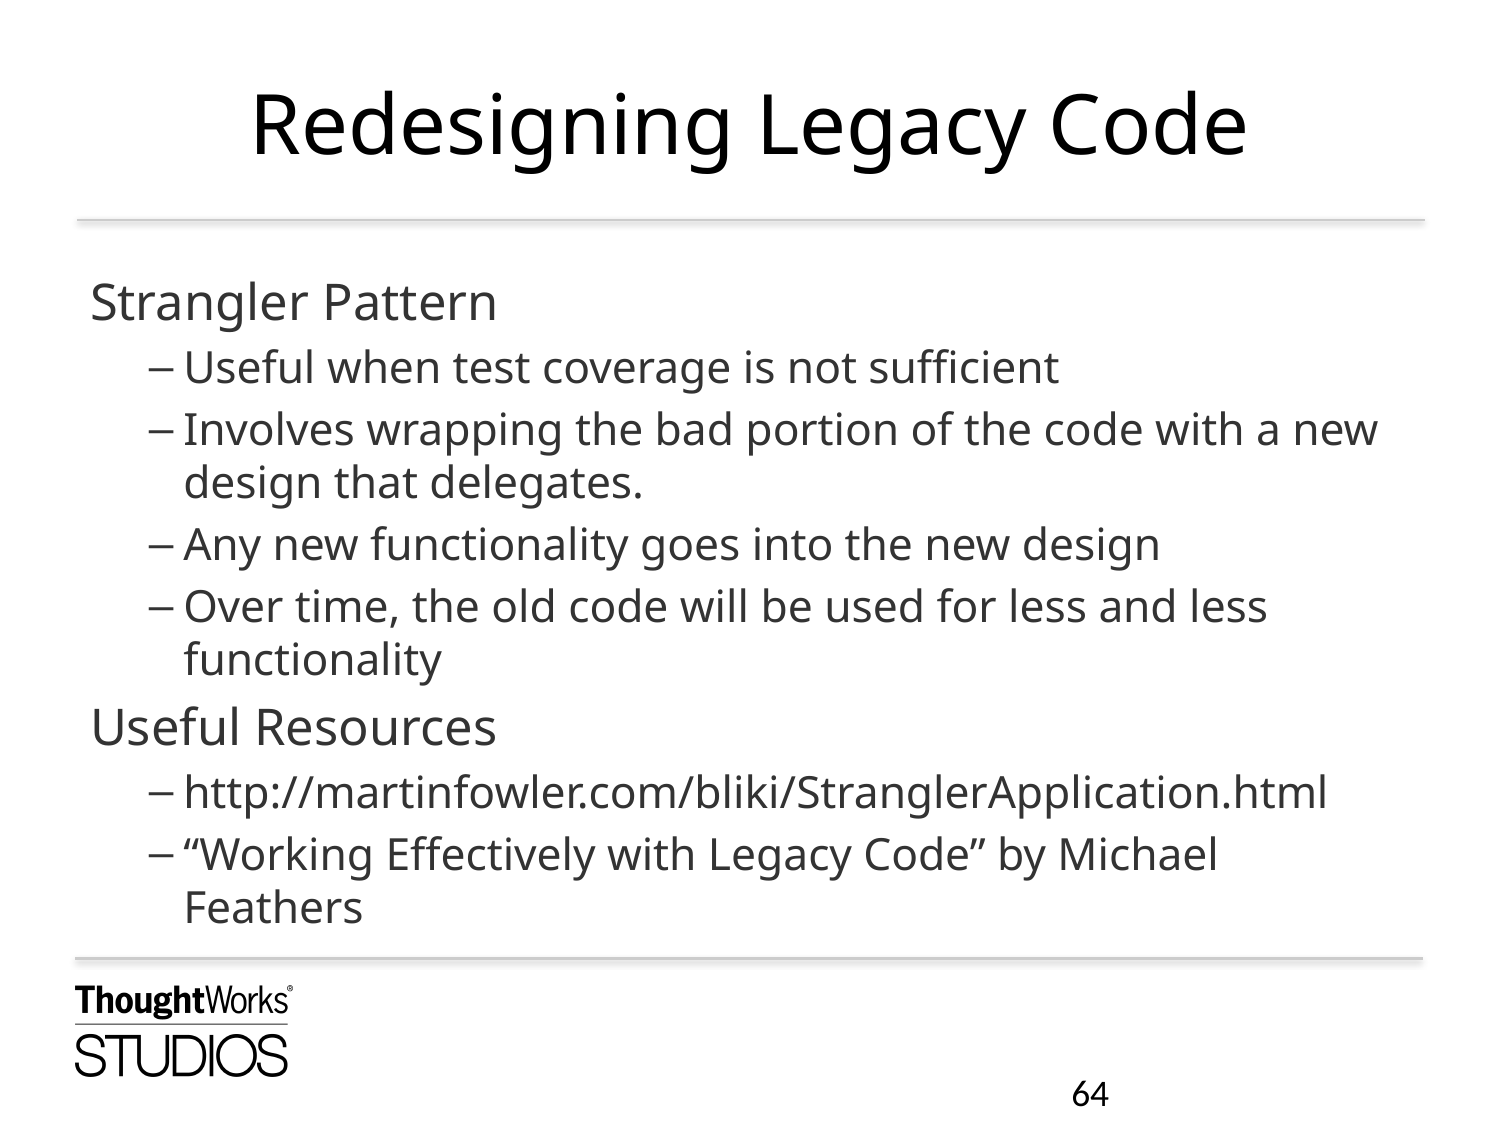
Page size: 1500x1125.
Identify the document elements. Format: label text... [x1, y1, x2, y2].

slide_number 64 [1056, 1061, 1407, 1093]
title Redesigning Legacy Code [75, 45, 1425, 197]
picture [75, 985, 293, 1077]
list Strangler Pattern Useful when test coverage is not sufficient Involves wrapping the bad portion of the code with a new design that delegates. Any new functionality goes into the new design Over time, the old code will be used for less and less functionality Useful Resources http://martinfowler.com/bliki/StranglerApplication.html “Working Effectively with Legacy Code” by Michael Feathers [75, 262, 1425, 948]
